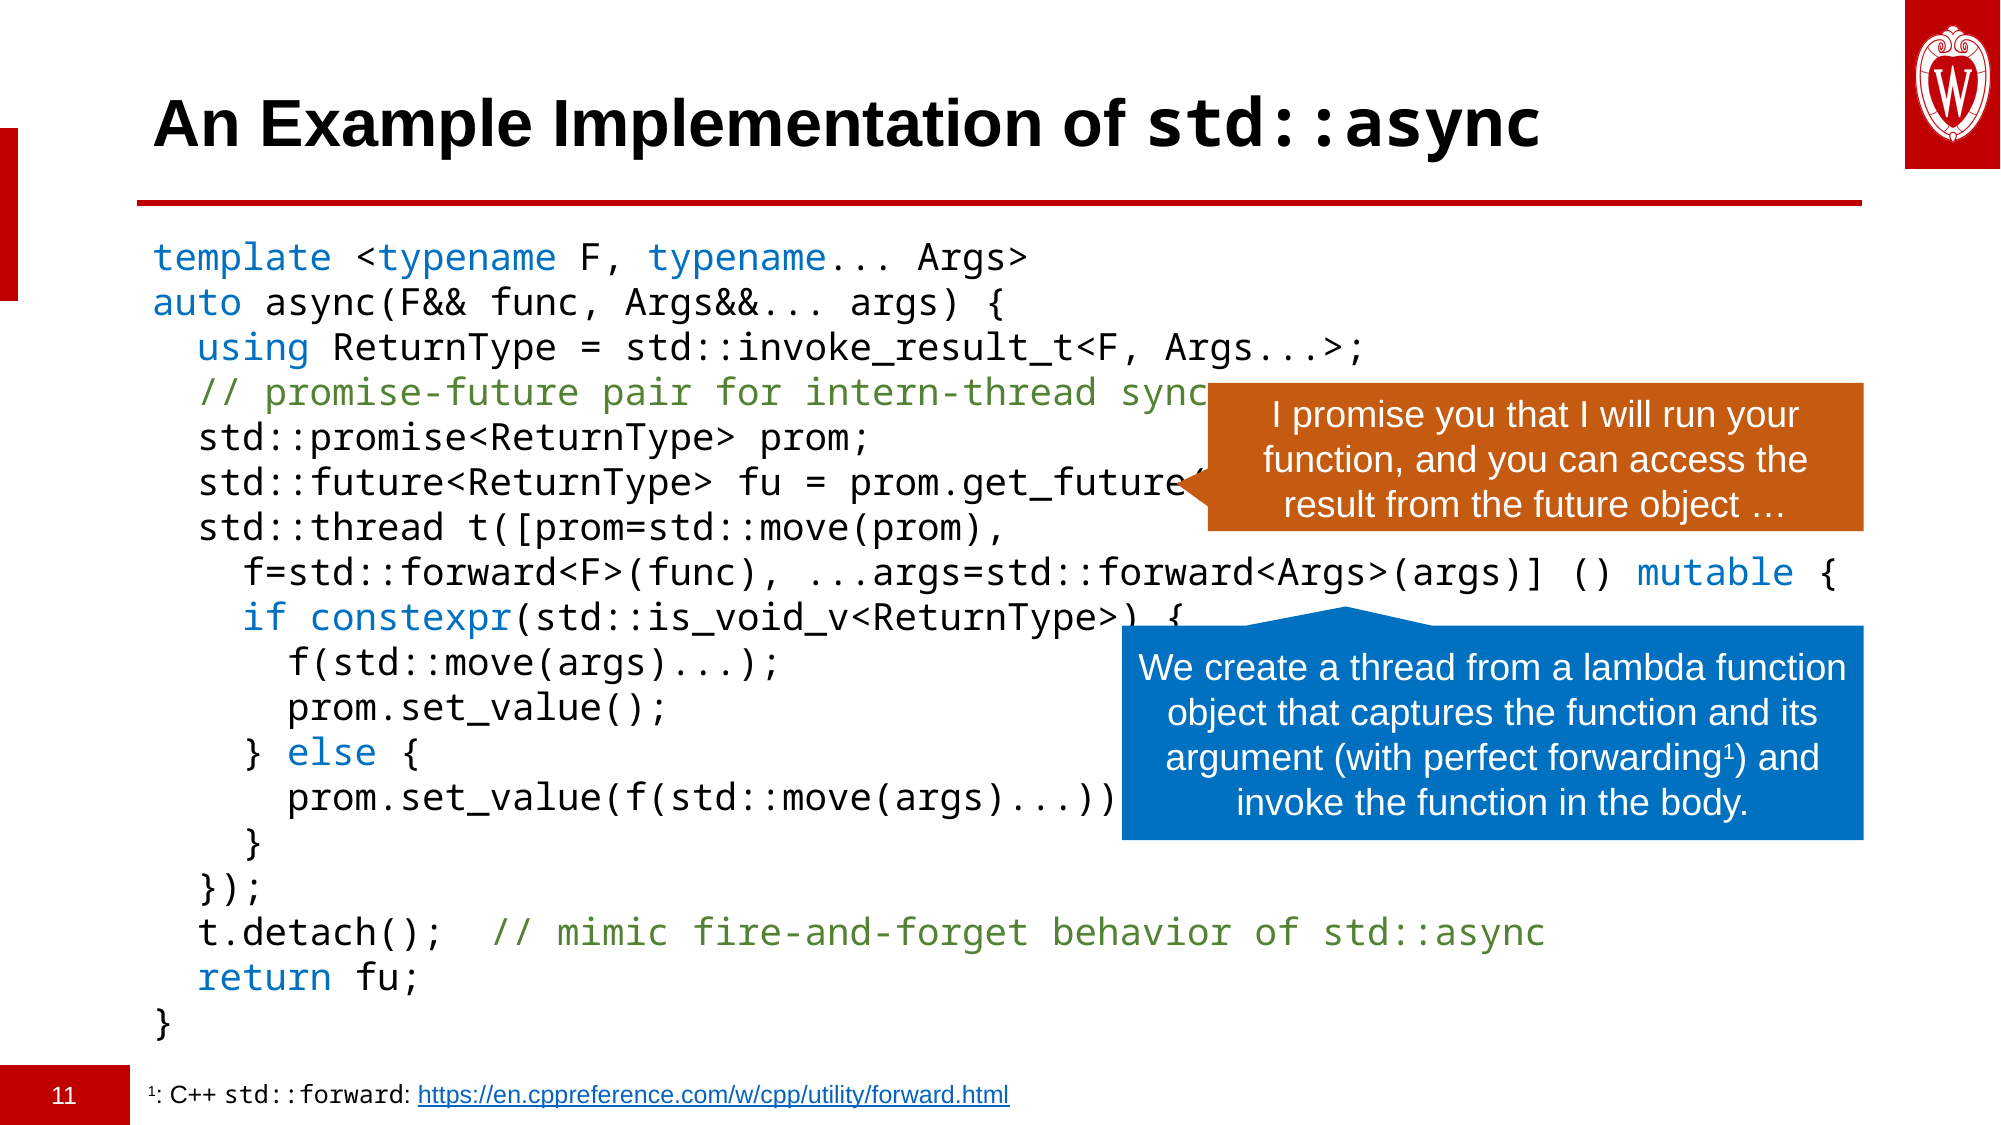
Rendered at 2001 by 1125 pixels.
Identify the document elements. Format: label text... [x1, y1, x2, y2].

text_box 1: C++ std::forward: https://en.cppreference.com/w/cpp/utility/forward.html [133, 1071, 1859, 1117]
text_box We create a thread from a lambda function object that captures the function and its argument (with perfect forwarding1) and invoke the function in the body. [1122, 606, 1864, 841]
title An Example Implementation of std::async [137, 42, 1863, 208]
text_box I promise you that I will run your function, and you can access the result from the future object … [1176, 382, 1864, 532]
text_box template <typename F, typename... Args> auto async(F&& func, Args&&... args) { using ReturnType = std::invoke_result_t<F, Args...>; // promise-future pair for intern-thread sync std::promise<ReturnType> prom; std::future<ReturnType> fu = prom.get_future(); std::thread t([prom=std::move(prom), f=std::forward<F>(func), ...args=std::forward<Args>(args)] () mutable { if constexpr(std::is_void_v<ReturnType>) { f(std::move(args)...); prom.set_value(); } else { prom.set_value(f(std::move(args)...)); } }); t.detach(); // mimic fire-and-forget behavior of std::async return fu; } [137, 225, 1863, 1051]
picture [1915, 25, 1991, 143]
